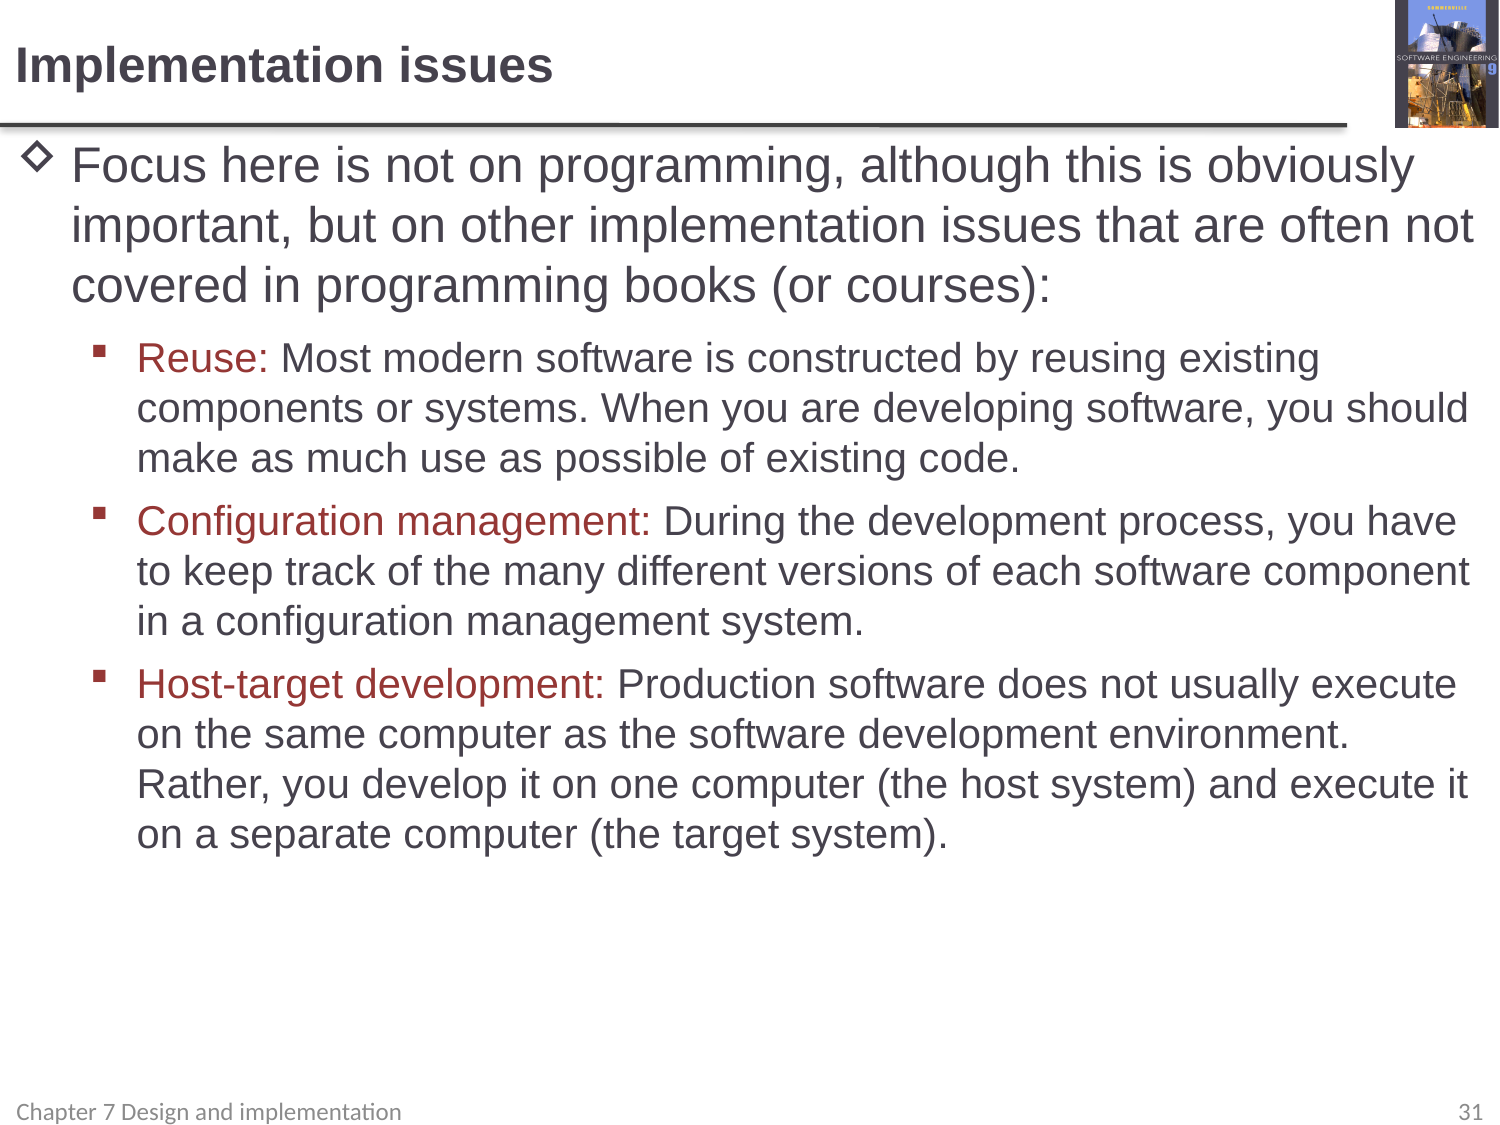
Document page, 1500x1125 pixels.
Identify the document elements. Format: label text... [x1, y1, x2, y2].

picture [1397, 0, 1499, 125]
footer Chapter 7 Design and implementation [1, 1095, 477, 1125]
slide_number 31 [1148, 1095, 1499, 1125]
title Implementation issues [0, 0, 1397, 125]
list Focus here is not on programming, although this is obviously important, but on other implementation issues that are often not covered in programming books (or courses): Reuse: Most modern software is constructed by reusing existing components or systems. When you are developing software, you should make as much use as possible of existing code. Configuration management: During the development process, you have to keep track of the many different versions of each software component in a configuration management system. Host-target development: Production software does not usually execute on the same computer as the software development environment. Rather, you develop it on one computer (the host system) and execute it on a separate computer (the target system). [0, 125, 1500, 1017]
